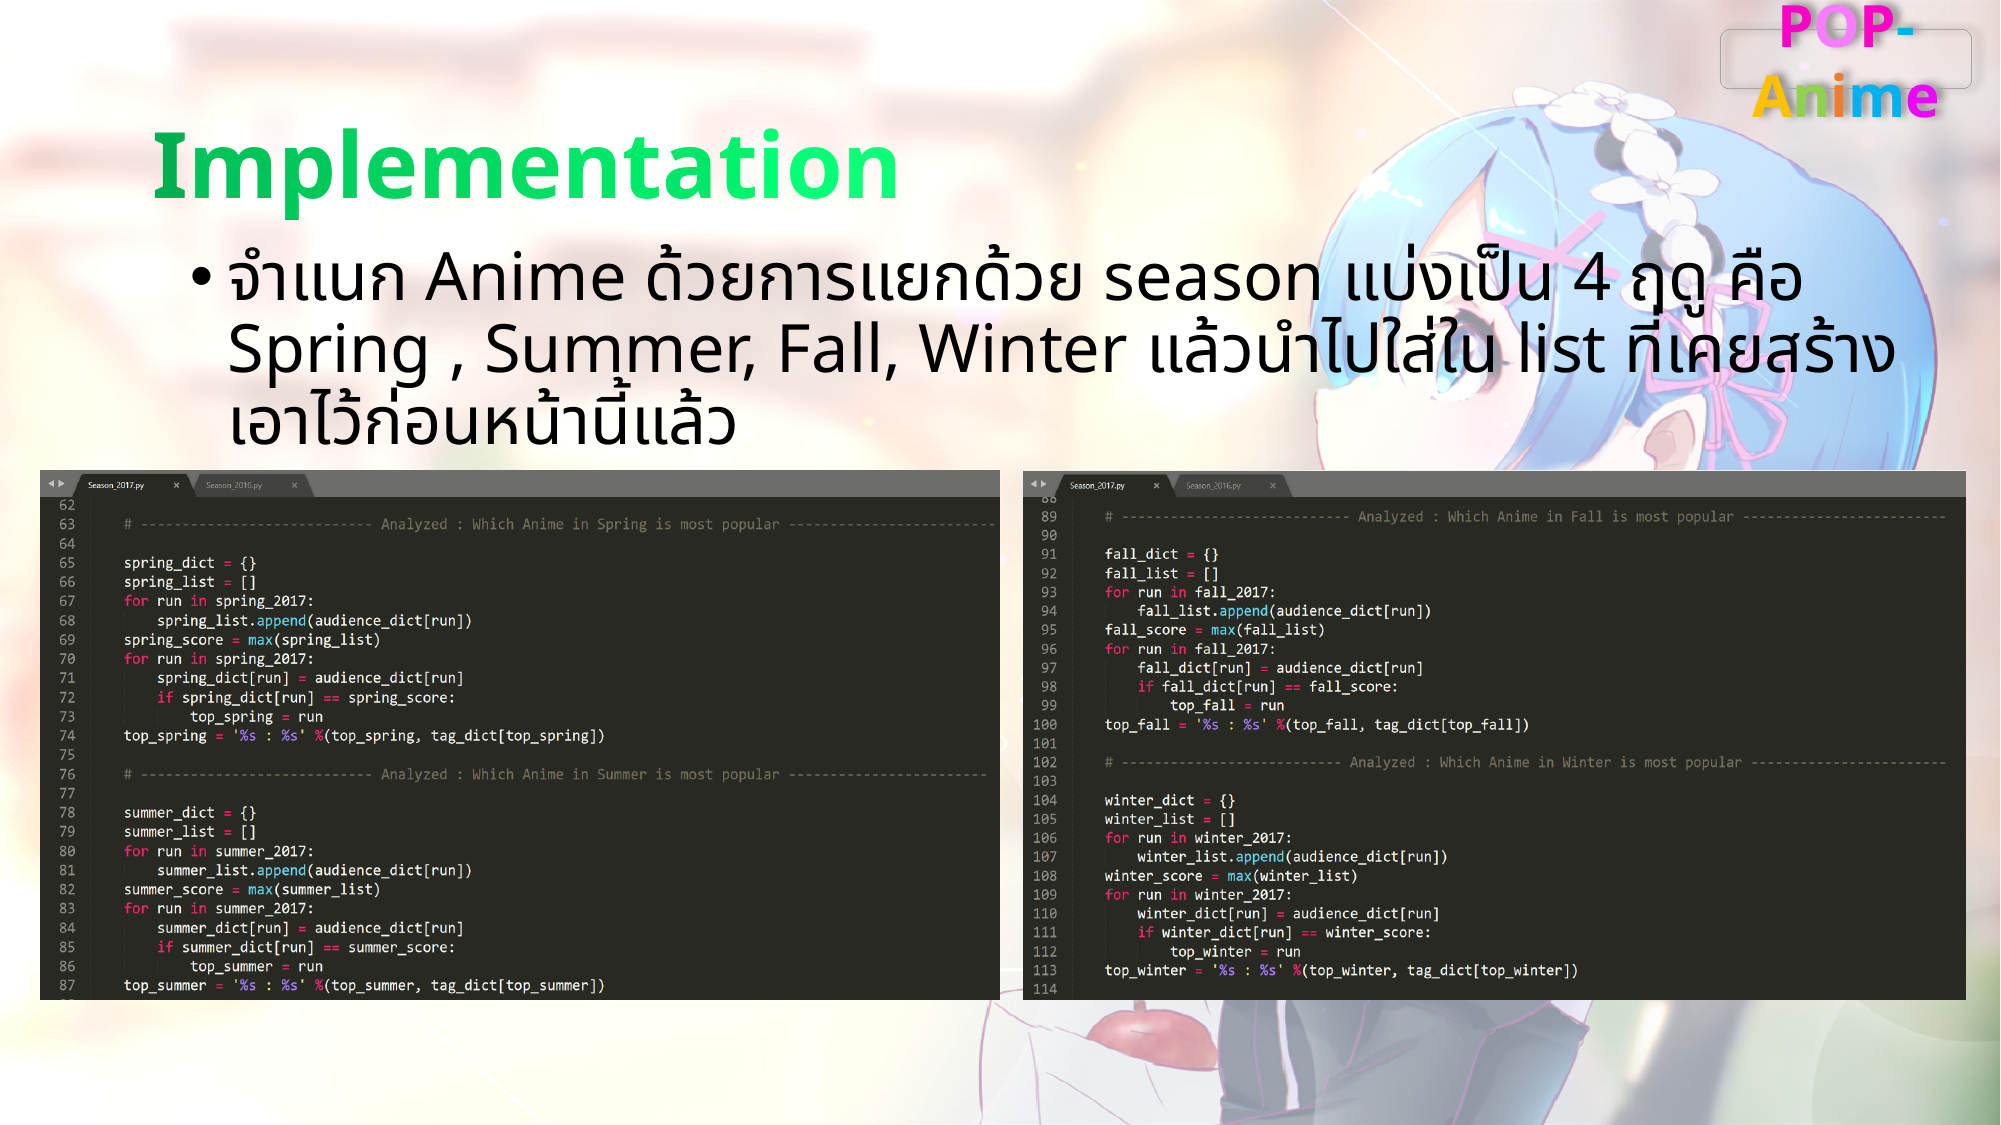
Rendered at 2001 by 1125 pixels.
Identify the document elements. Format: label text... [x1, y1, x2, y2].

text_box POP-Anime [1720, 29, 1972, 89]
title Implementation [137, 59, 1863, 278]
list จำแนก Anime ด้วยการแยกด้วย season แบ่งเป็น 4 ฤดู คือ Spring , Summer, Fall, Winter แล้วนำไปใส่ใน list ที่เคยสร้างเอาไว้ก่อนหน้านี้แล้ว [174, 235, 1943, 950]
picture [0, 0, 2001, 1125]
